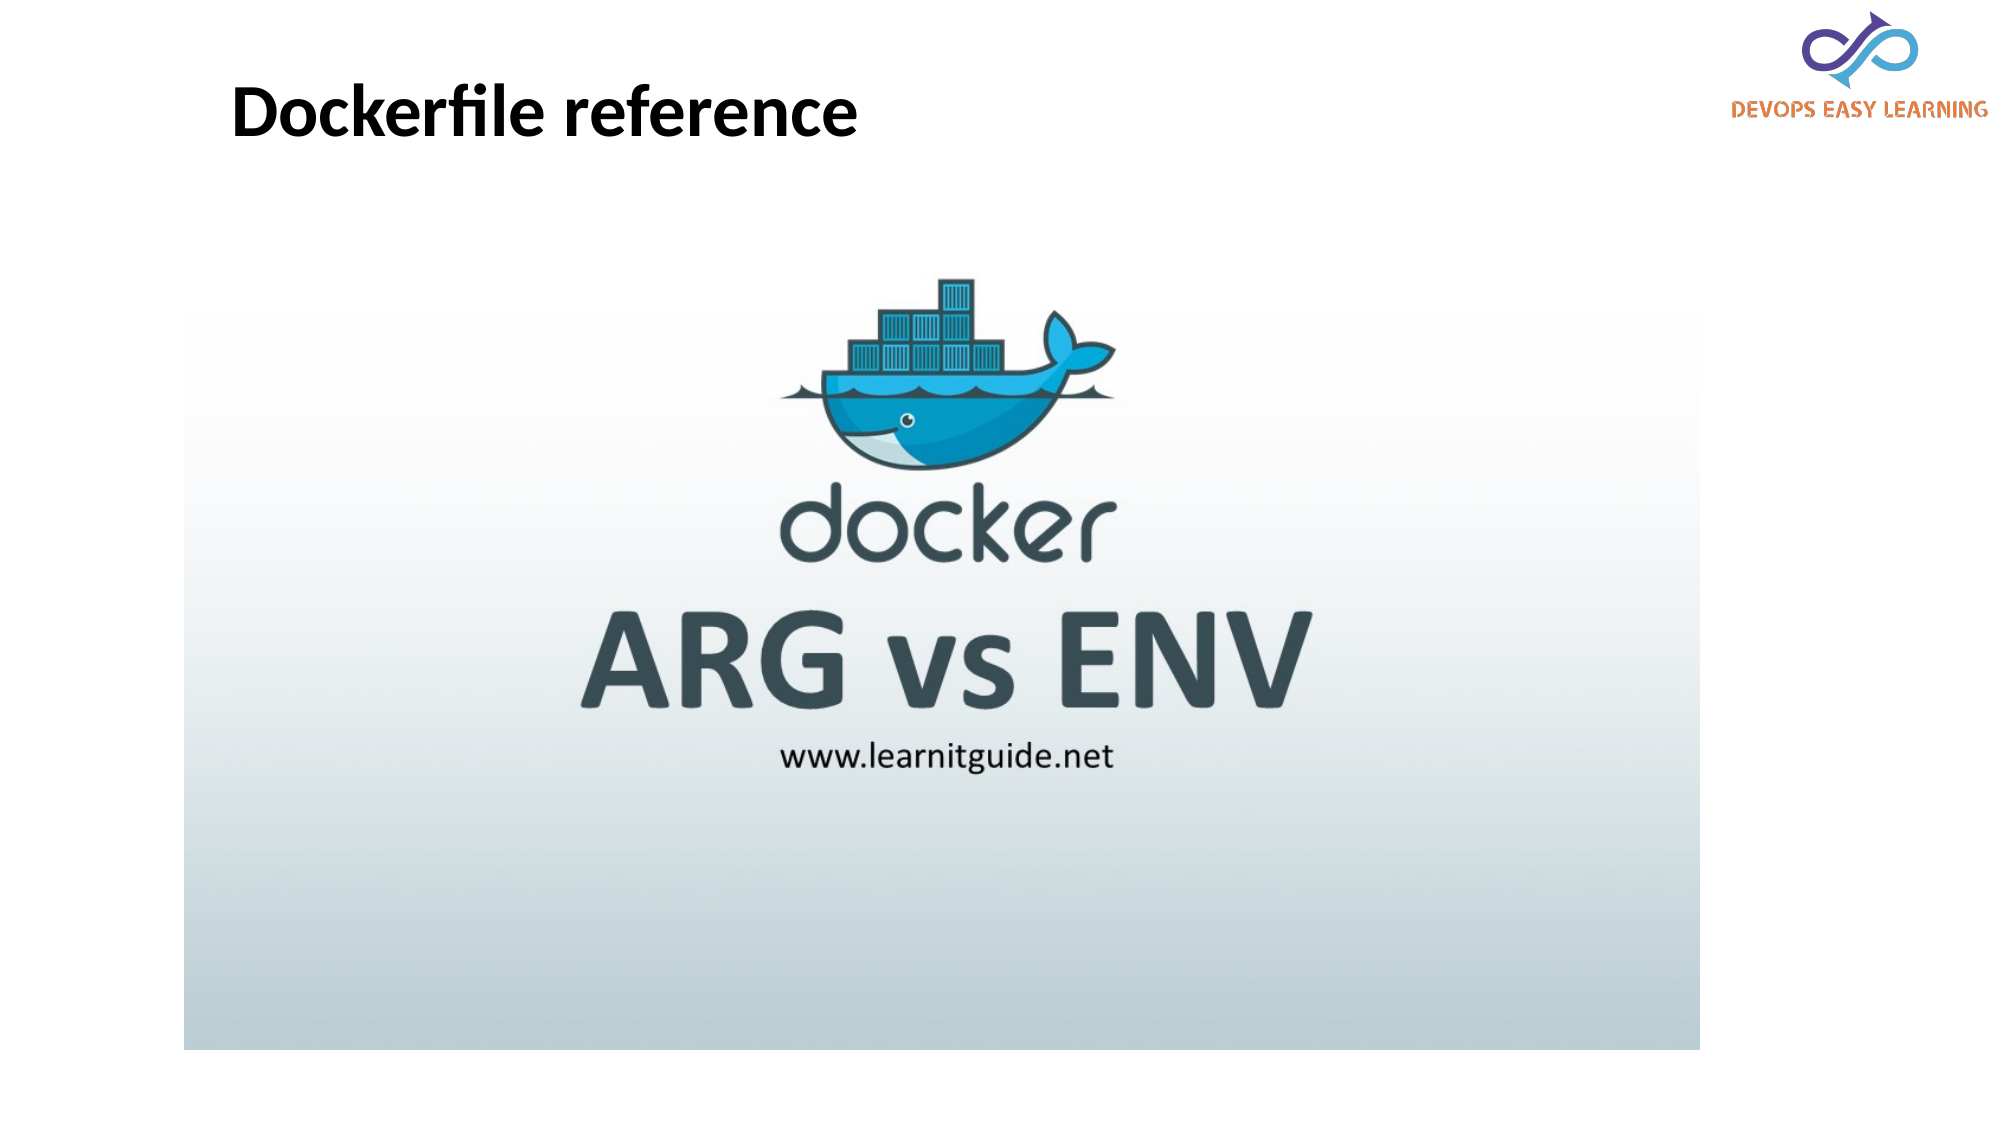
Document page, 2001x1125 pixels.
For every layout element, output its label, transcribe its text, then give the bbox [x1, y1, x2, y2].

picture [1720, 0, 2000, 140]
picture [183, 197, 1700, 1051]
text_box Dockerfile reference [216, 54, 1667, 159]
